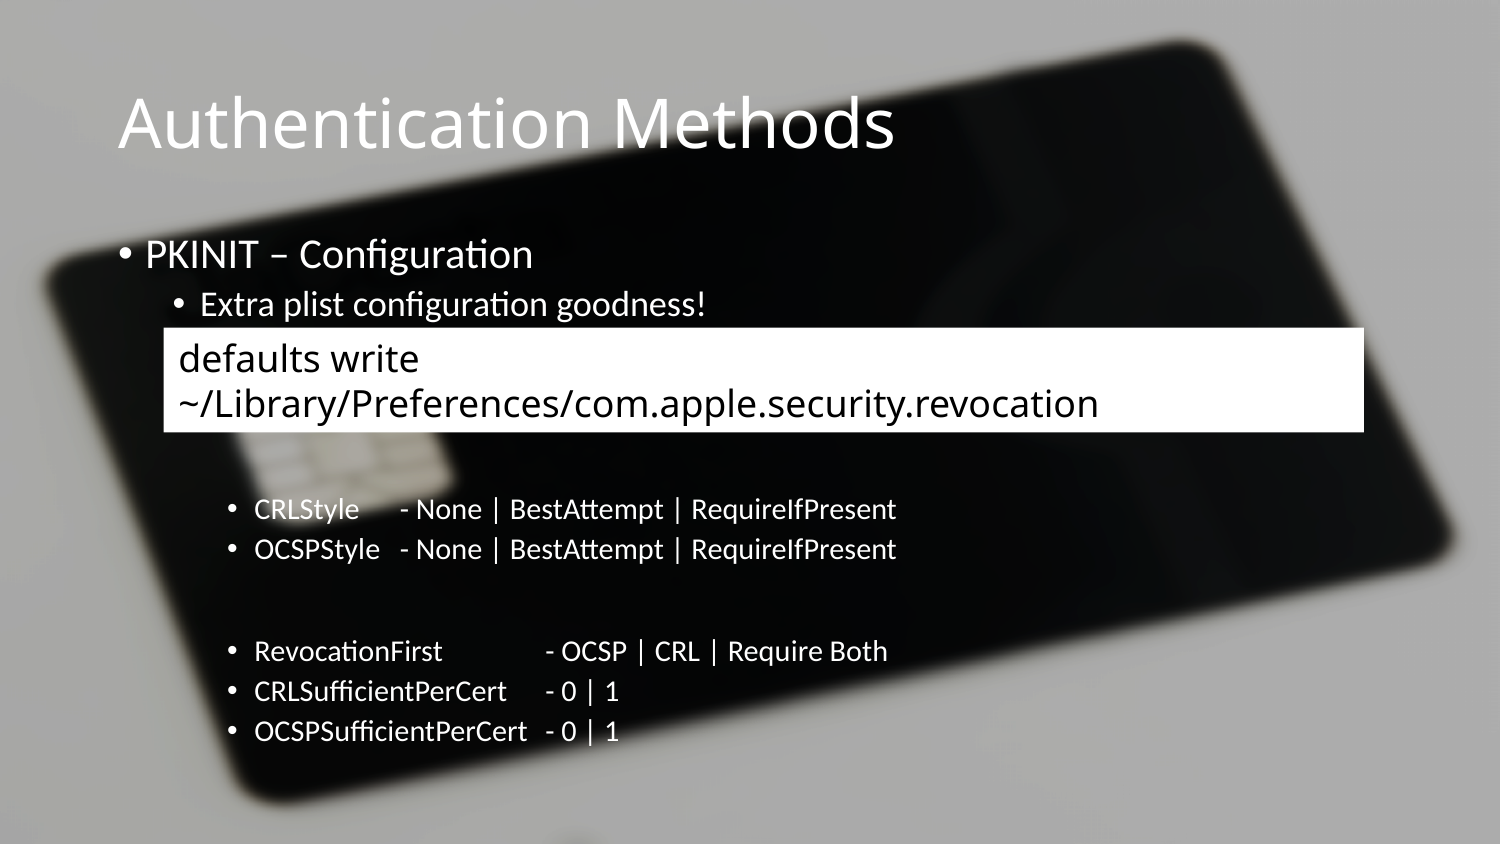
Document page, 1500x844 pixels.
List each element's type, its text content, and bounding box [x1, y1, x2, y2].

text_box defaults write ~/Library/Preferences/com.apple.security.revocation [163, 327, 1364, 433]
title Authentication Methods [103, 44, 1397, 208]
picture [0, 0, 1500, 844]
list PKINIT – Configuration Extra plist configuration goodness! a A CRLStyle - None | BestAttempt | RequireIfPresent OCSPStyle - None | BestAttempt | RequireIfPresent RevocationFirst - OCSP | CRL | Require Both CRLSufficientPerCert - 0 | 1 OCSPSufficientPerCert - 0 | 1 [103, 224, 1397, 760]
